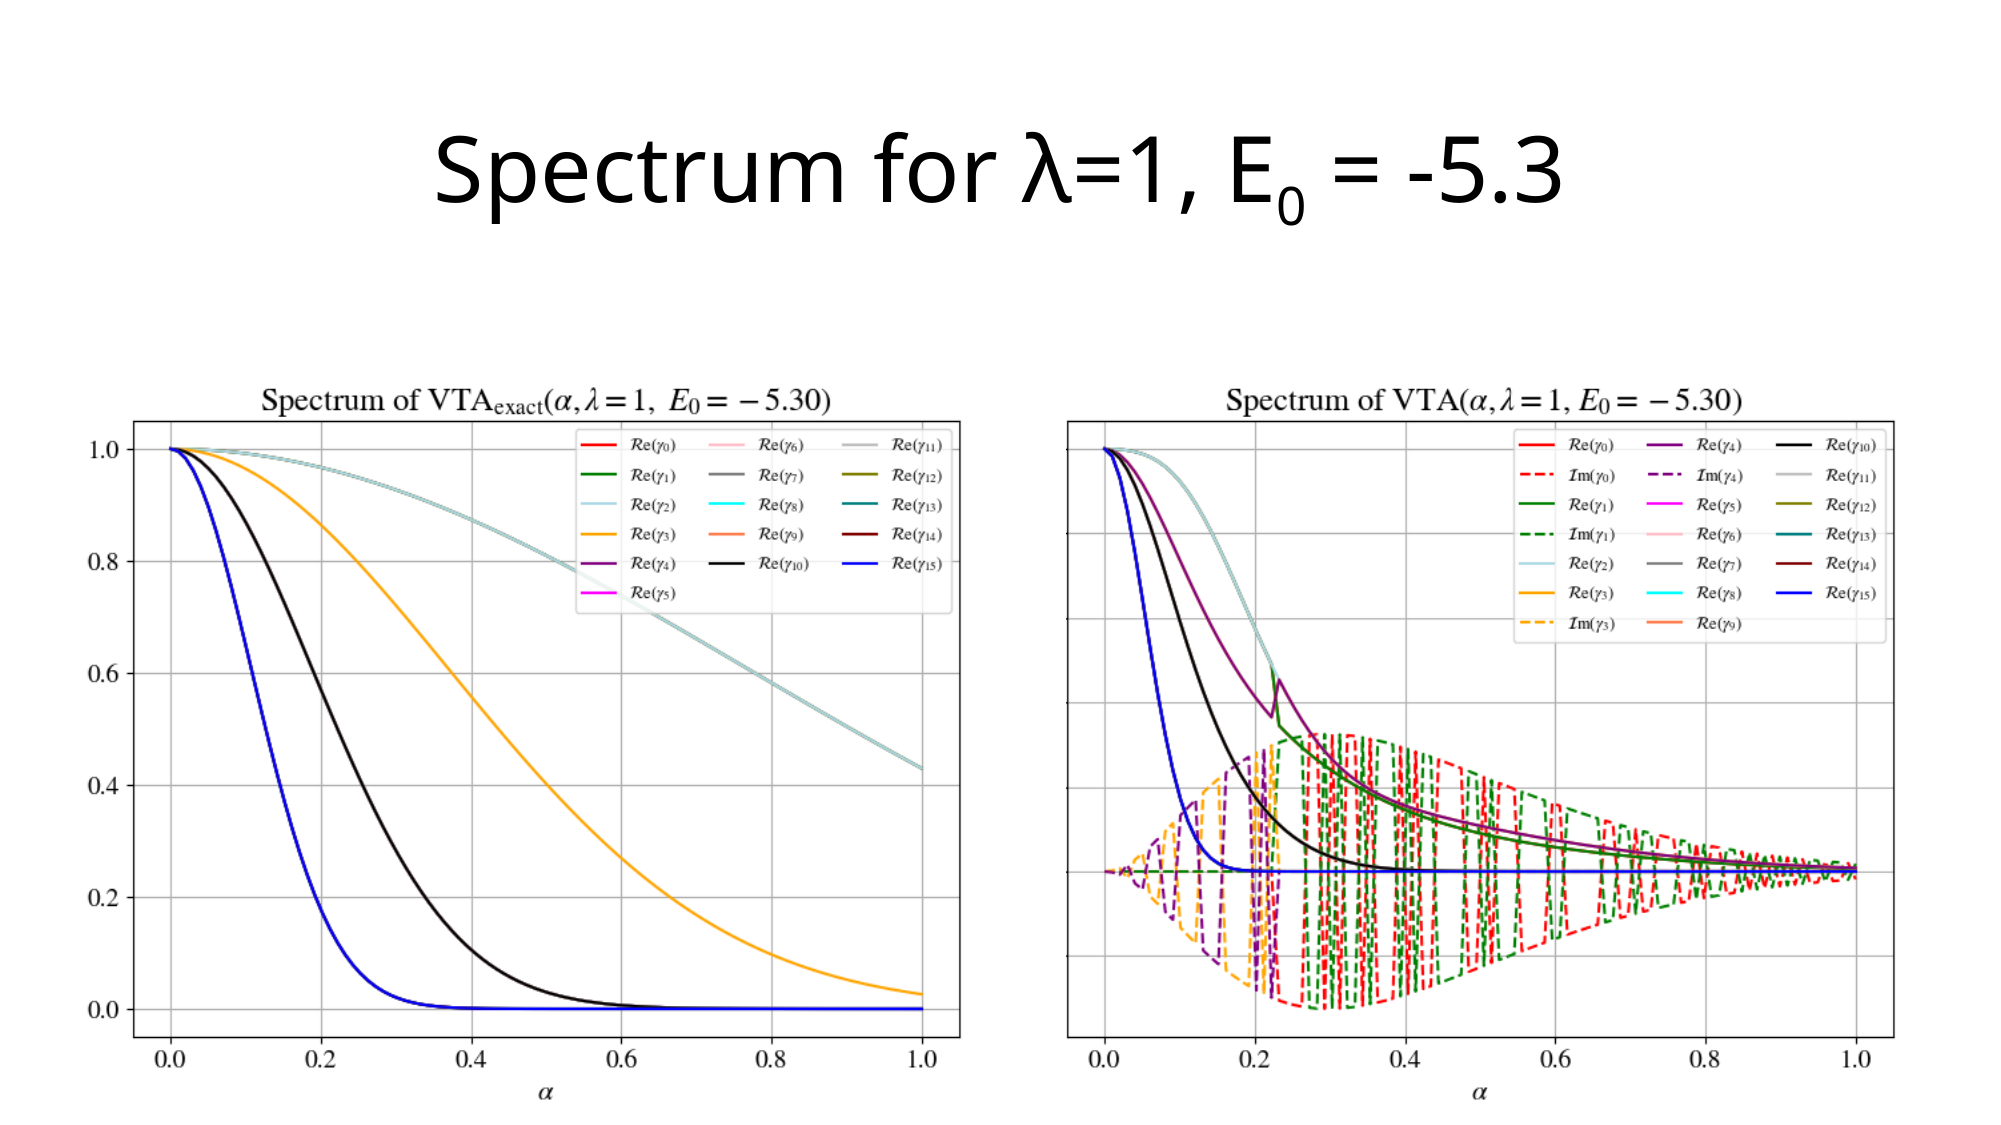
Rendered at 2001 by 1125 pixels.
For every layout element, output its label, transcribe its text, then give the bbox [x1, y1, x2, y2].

picture [0, 325, 1066, 1125]
title Spectrum for λ=1, E0 = -5.3 [137, 59, 1863, 278]
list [1066, 325, 2000, 1125]
